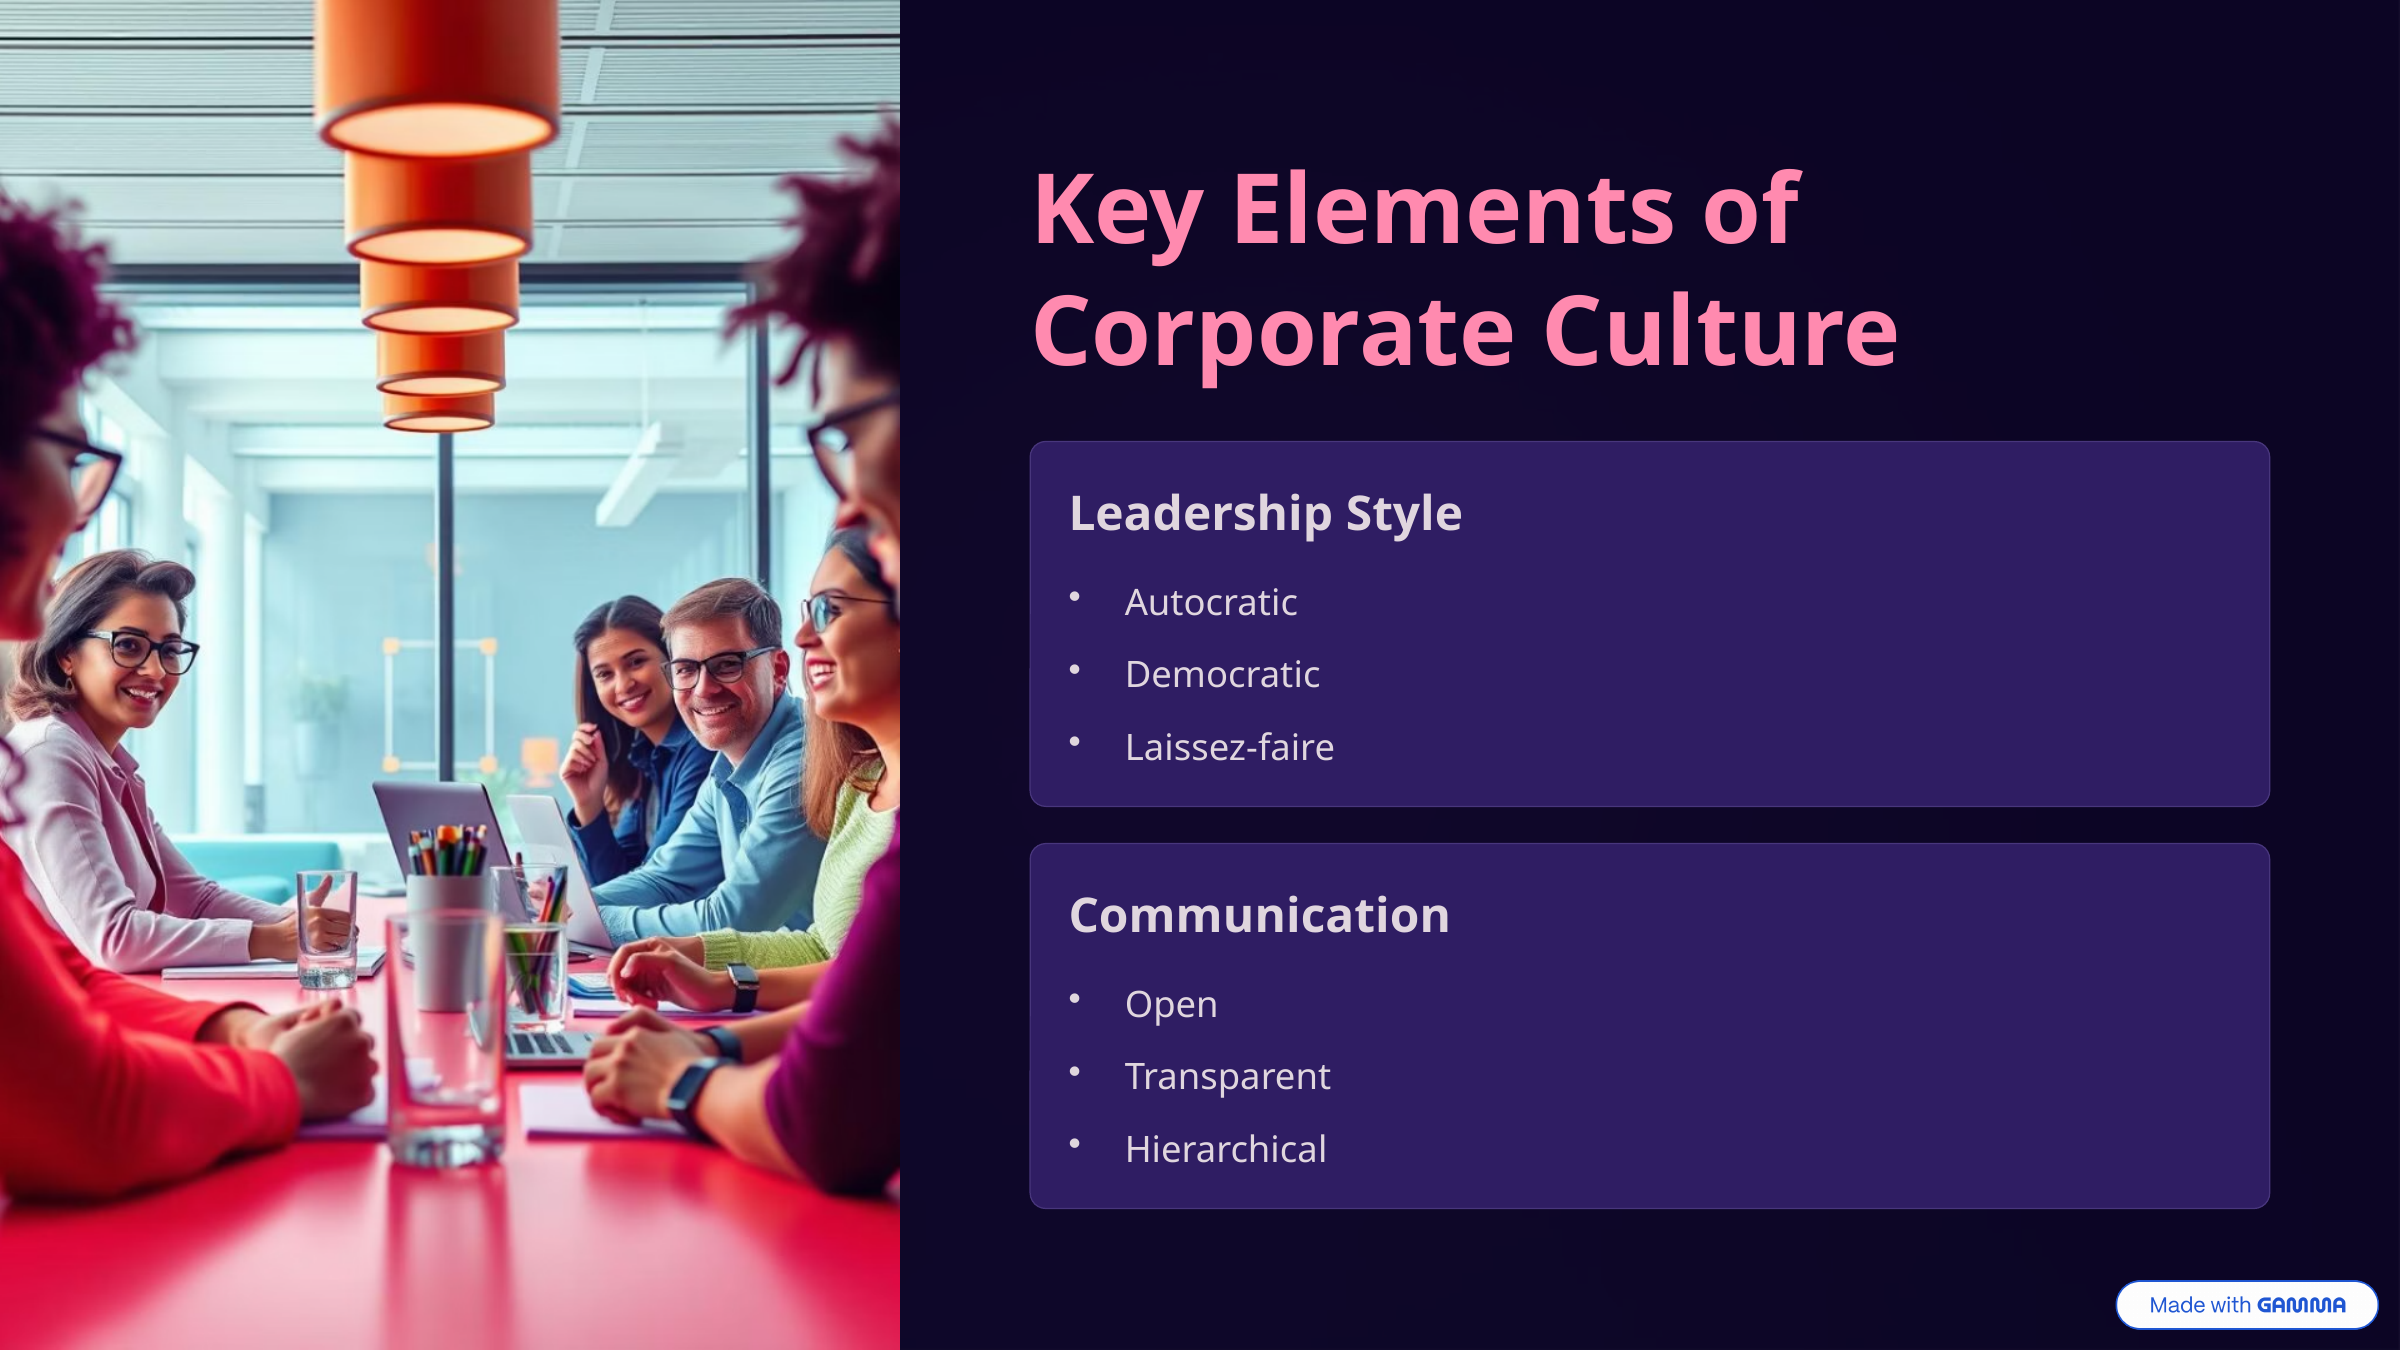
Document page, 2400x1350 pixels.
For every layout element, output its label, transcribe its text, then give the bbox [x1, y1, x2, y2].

text_box [1030, 843, 2270, 1209]
text_box [1030, 441, 2270, 807]
text_box Hierarchical [1068, 1110, 2232, 1170]
text_box Leadership Style [1068, 479, 1557, 541]
picture [0, 0, 900, 1350]
picture [2106, 1271, 2389, 1339]
text_box Transparent [1068, 1037, 2232, 1098]
text_box Laissez-faire [1068, 708, 2232, 768]
text_box Open [1068, 965, 2232, 1025]
text_box Key Elements of Corporate Culture [1030, 141, 2270, 386]
text_box Democratic [1068, 635, 2232, 696]
text_box Autocratic [1068, 563, 2232, 623]
text_box Communication [1068, 881, 1557, 943]
